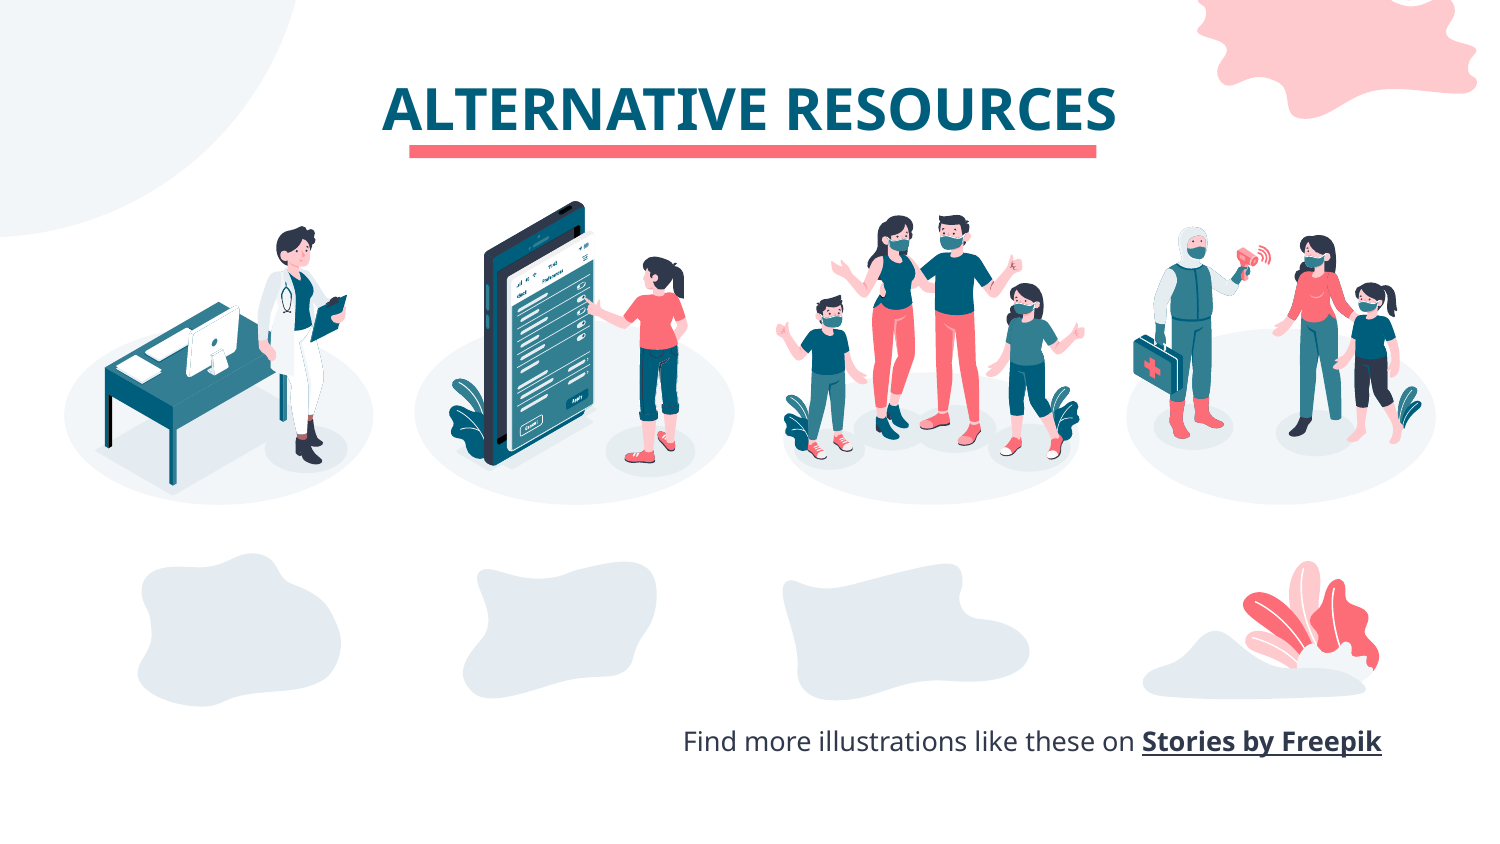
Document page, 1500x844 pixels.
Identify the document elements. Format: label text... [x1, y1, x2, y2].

text_box [462, 561, 657, 699]
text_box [1126, 226, 1437, 506]
text_box [137, 553, 341, 707]
title ALTERNATIVE RESOURCES [117, 56, 1383, 151]
text_box [409, 145, 1097, 159]
text_box [782, 563, 1030, 701]
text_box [1196, 0, 1479, 120]
text_box Find more illustrations like these on Stories by Freepik [578, 726, 1397, 777]
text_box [1141, 560, 1380, 707]
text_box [775, 214, 1086, 505]
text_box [63, 225, 374, 506]
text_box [414, 200, 735, 506]
